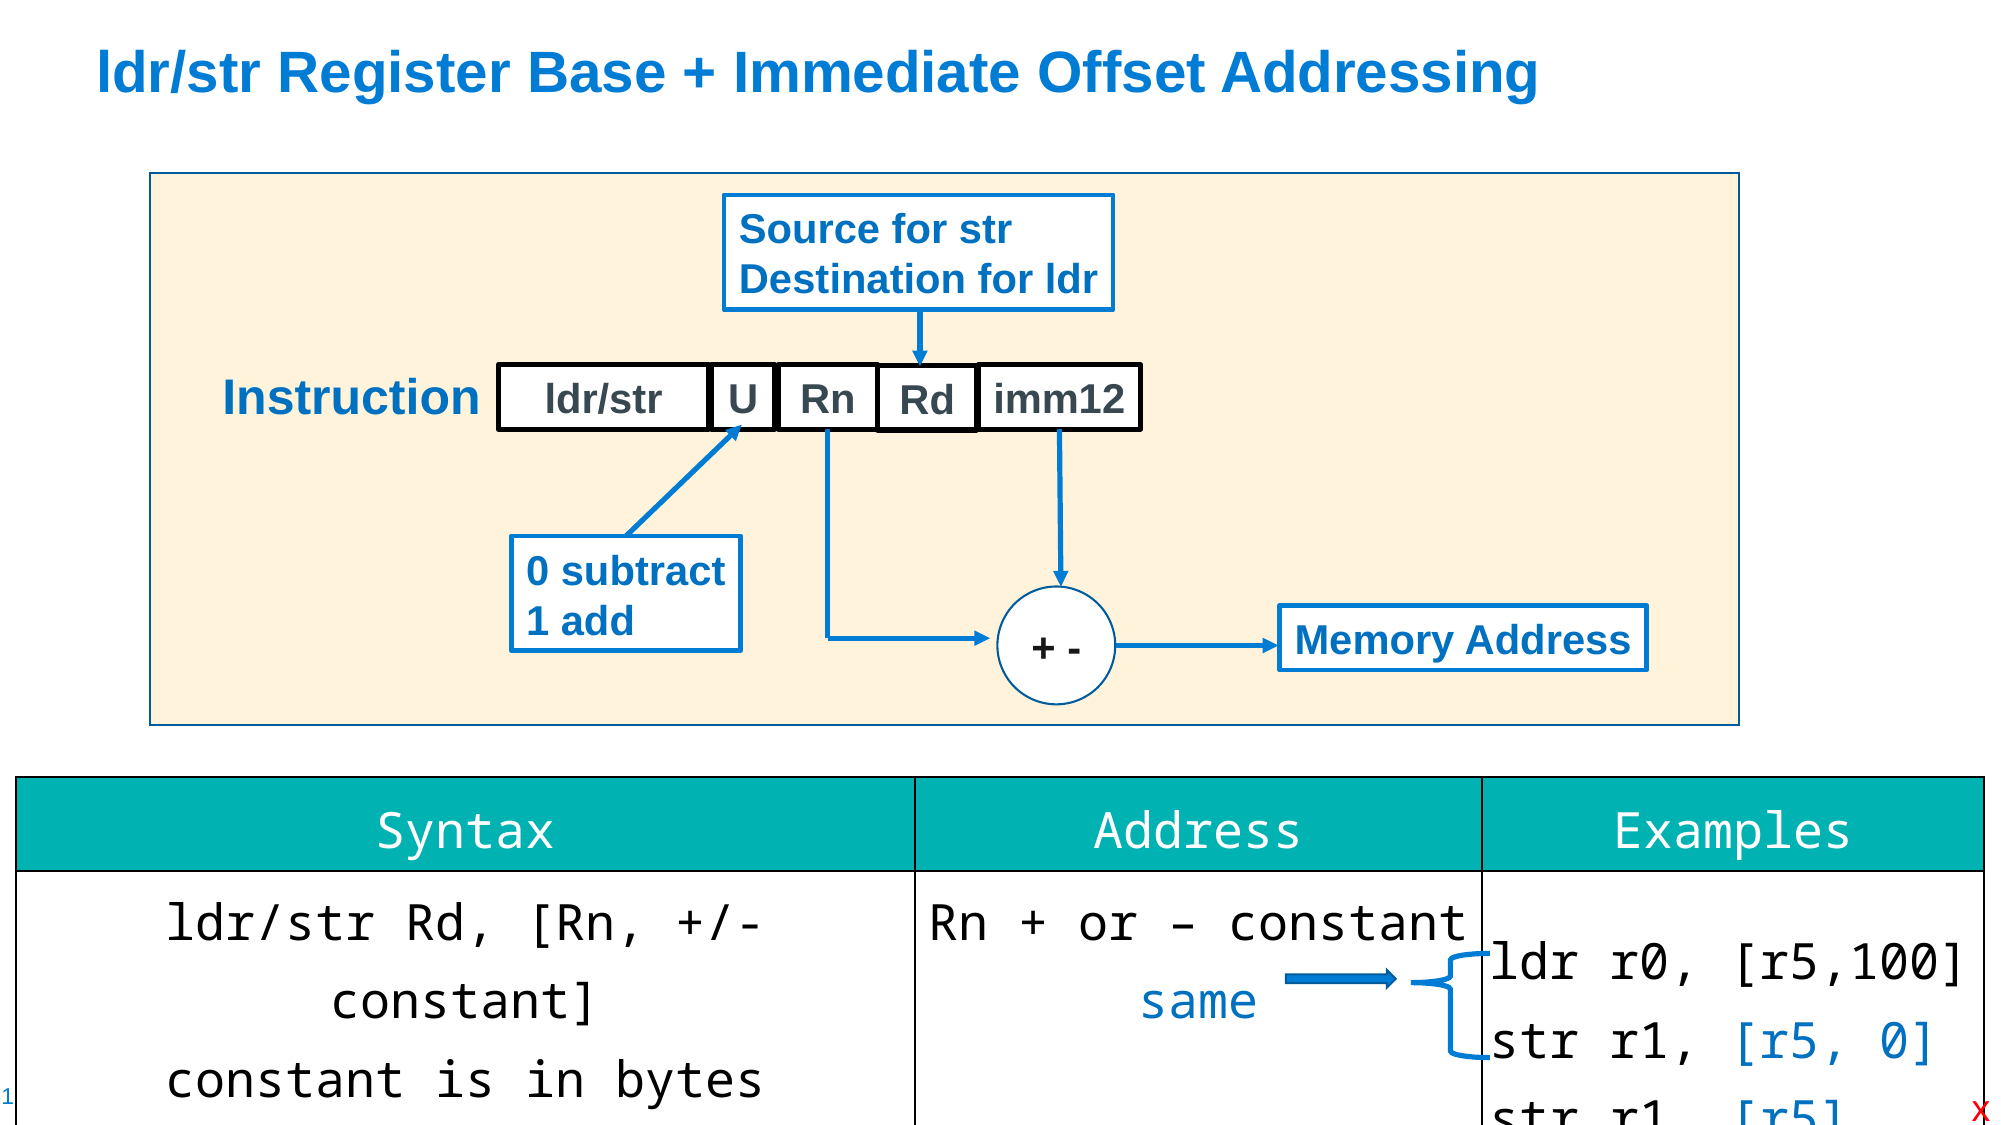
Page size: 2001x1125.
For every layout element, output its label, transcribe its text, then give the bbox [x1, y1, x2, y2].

text_box [149, 172, 1740, 726]
text_box ldr/str [498, 364, 709, 430]
text_box [1284, 967, 1398, 991]
table_cell ldr/str Rd, [Rn, +/- constant] constant is in bytes ldr/str Rd, [Rn] [17, 872, 914, 1125]
table_cell ldr r0, [r5,100] str r1, [r5, 0] str r1, [r5] [1483, 872, 1983, 1125]
text_box Rd [878, 365, 977, 430]
text_box 0 subtract 1 add [511, 535, 741, 651]
text_box + - [996, 585, 1117, 706]
text_box Instruction [207, 357, 496, 433]
title ldr/str Register Base + Immediate Offset Addressing [81, 31, 1957, 113]
table_header Examples [1483, 778, 1983, 870]
text_box [1410, 952, 1490, 1059]
table_header Syntax [17, 778, 914, 870]
text_box x [1956, 1076, 2000, 1125]
table_cell Rn + or – constant same [916, 872, 1481, 1125]
text_box U [711, 364, 775, 430]
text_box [626, 424, 742, 537]
text_box Memory Address [1279, 605, 1647, 671]
text_box Source for str Destination for ldr [723, 194, 1114, 310]
table_header Address [916, 778, 1481, 870]
text_box imm12 [978, 364, 1141, 430]
text_box Rn [778, 364, 878, 430]
